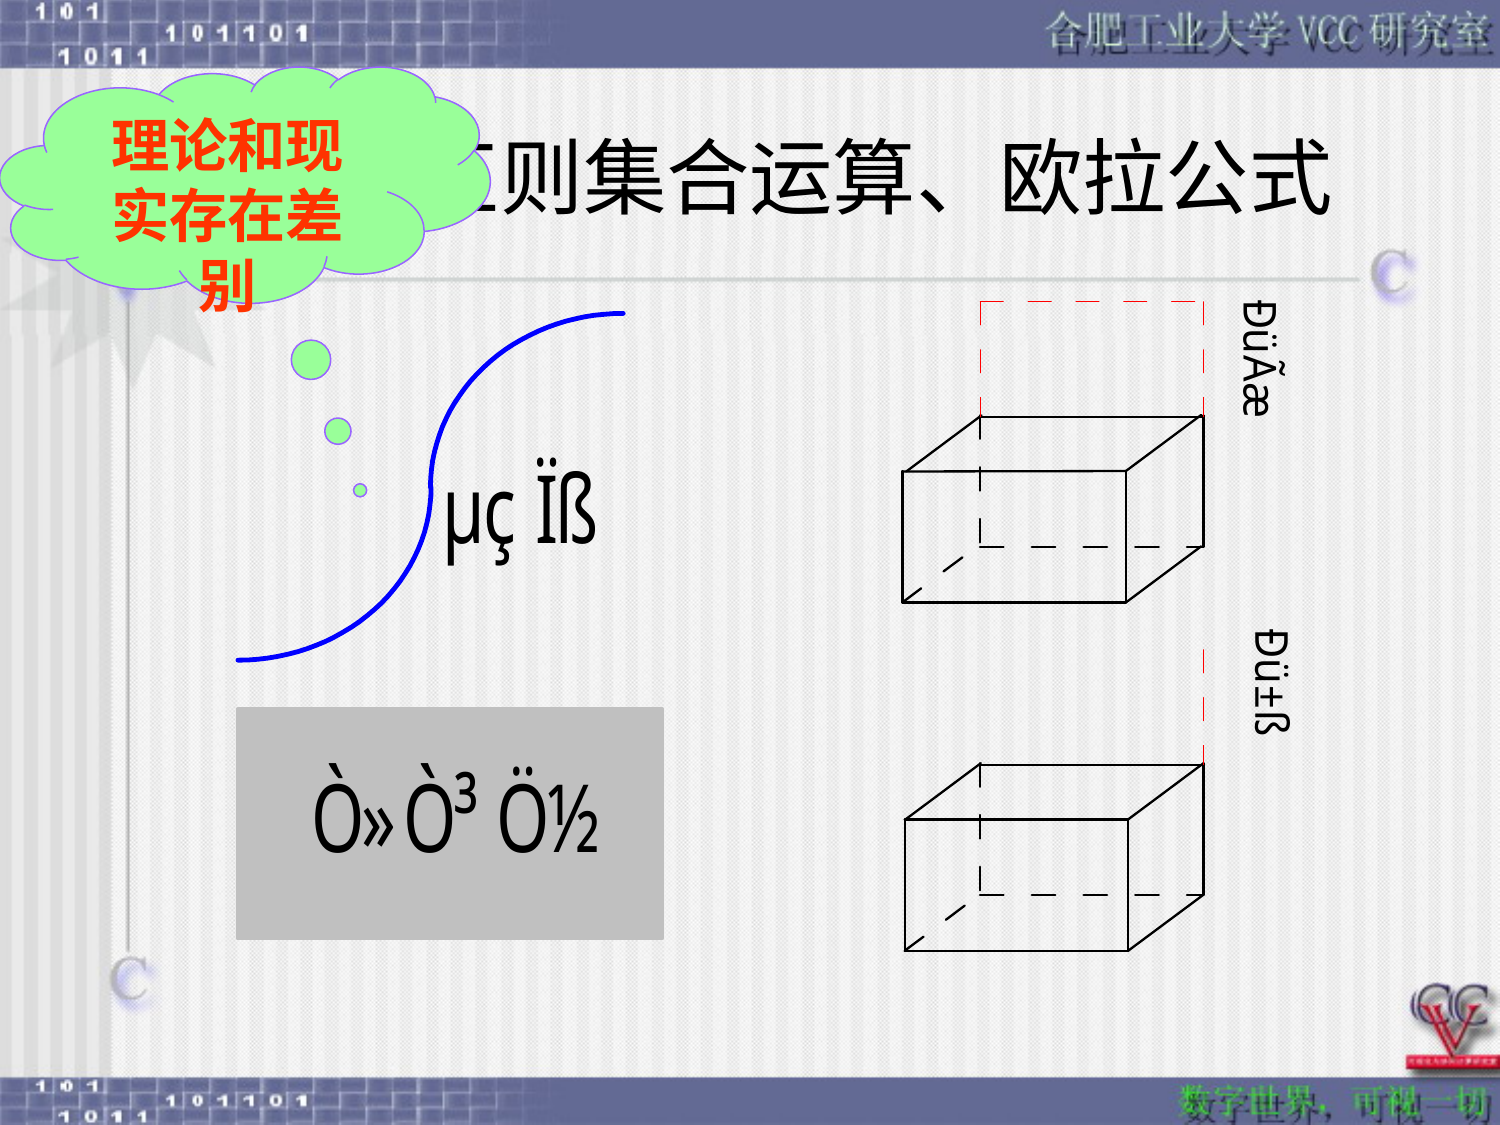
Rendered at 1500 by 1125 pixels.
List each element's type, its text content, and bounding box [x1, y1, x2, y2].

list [213, 287, 687, 963]
title 实体、正则集合运算、欧拉公式 [425, 117, 1388, 233]
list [890, 287, 1310, 963]
text_box 理论和现实存在差别 [0, 67, 491, 295]
picture [0, 0, 1500, 1125]
